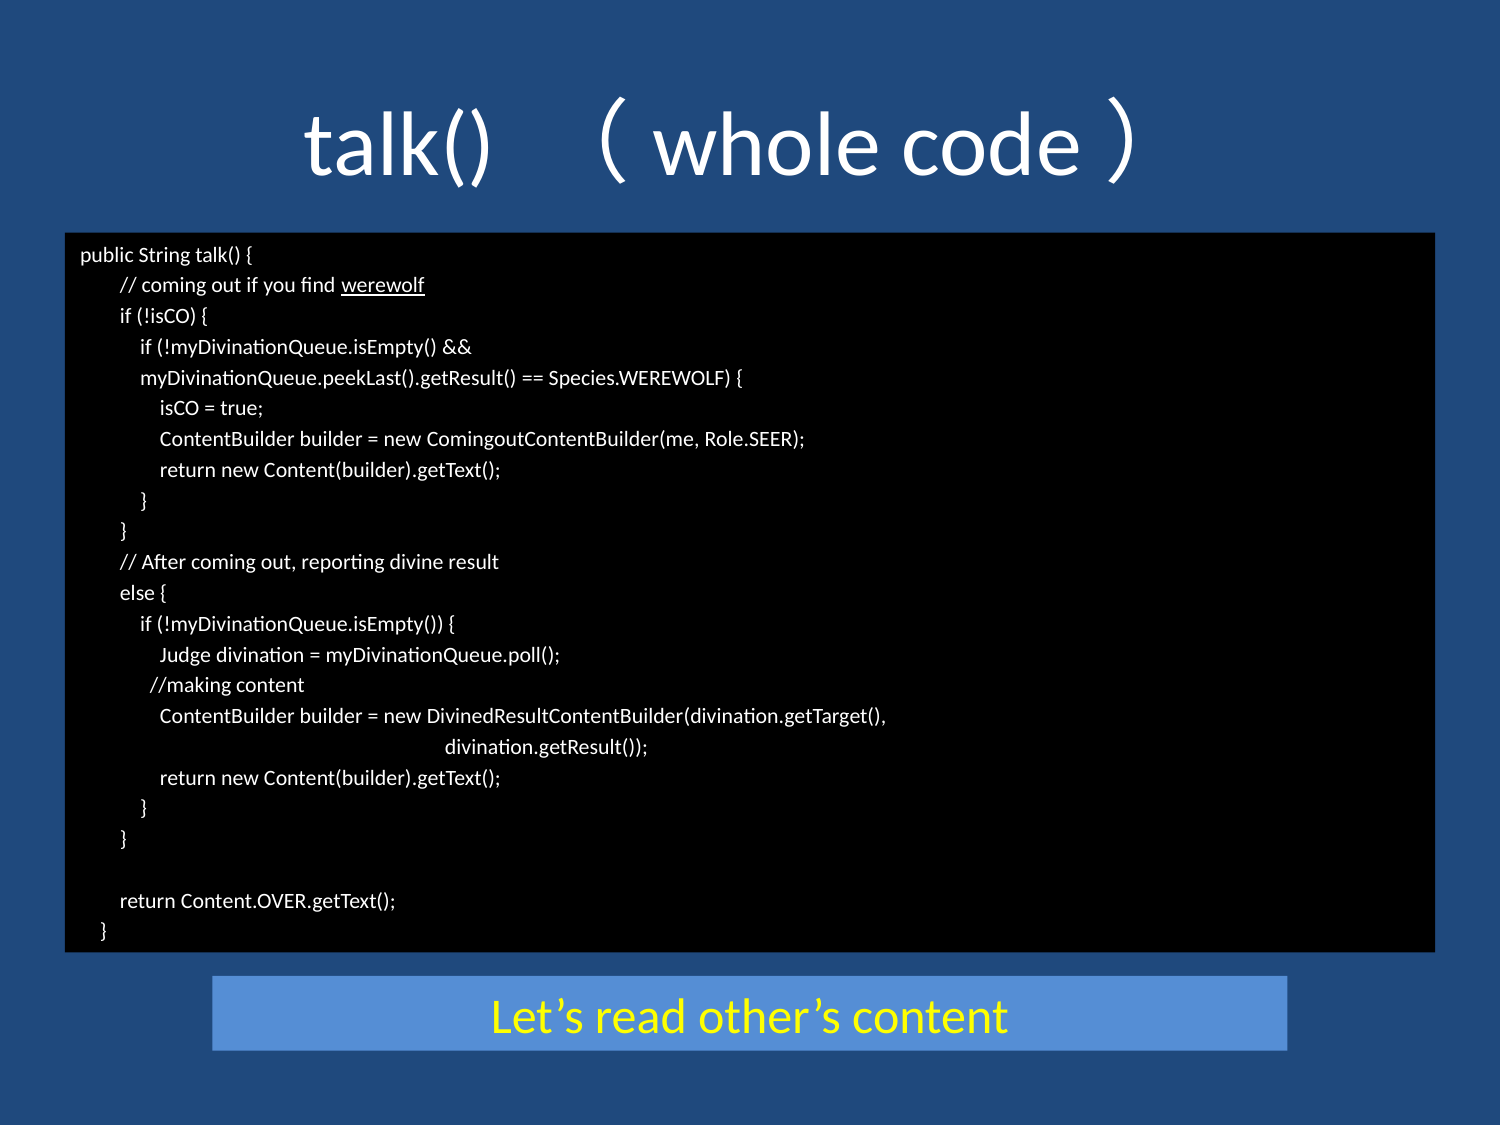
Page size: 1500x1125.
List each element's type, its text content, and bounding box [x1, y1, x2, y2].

list public String talk() { // coming out if you find werewolf if (!isCO) { if (!myDivinationQueue.isEmpty() && myDivinationQueue.peekLast().getResult() == Species.WEREWOLF) { isCO = true; ContentBuilder builder = new ComingoutContentBuilder(me, Role.SEER); return new Content(builder).getText(); } } // After coming out, reporting divine result else { if (!myDivinationQueue.isEmpty()) { Judge divination = myDivinationQueue.poll(); //making content ContentBuilder builder = new DivinedResultContentBuilder(divination.getTarget(), divination.getResult()); return new Content(builder).getText(); } } return Content.OVER.getText(); } [64, 232, 1436, 953]
text_box Let’s read other’s content [212, 975, 1288, 1051]
title talk() （whole code） [75, 45, 1425, 232]
